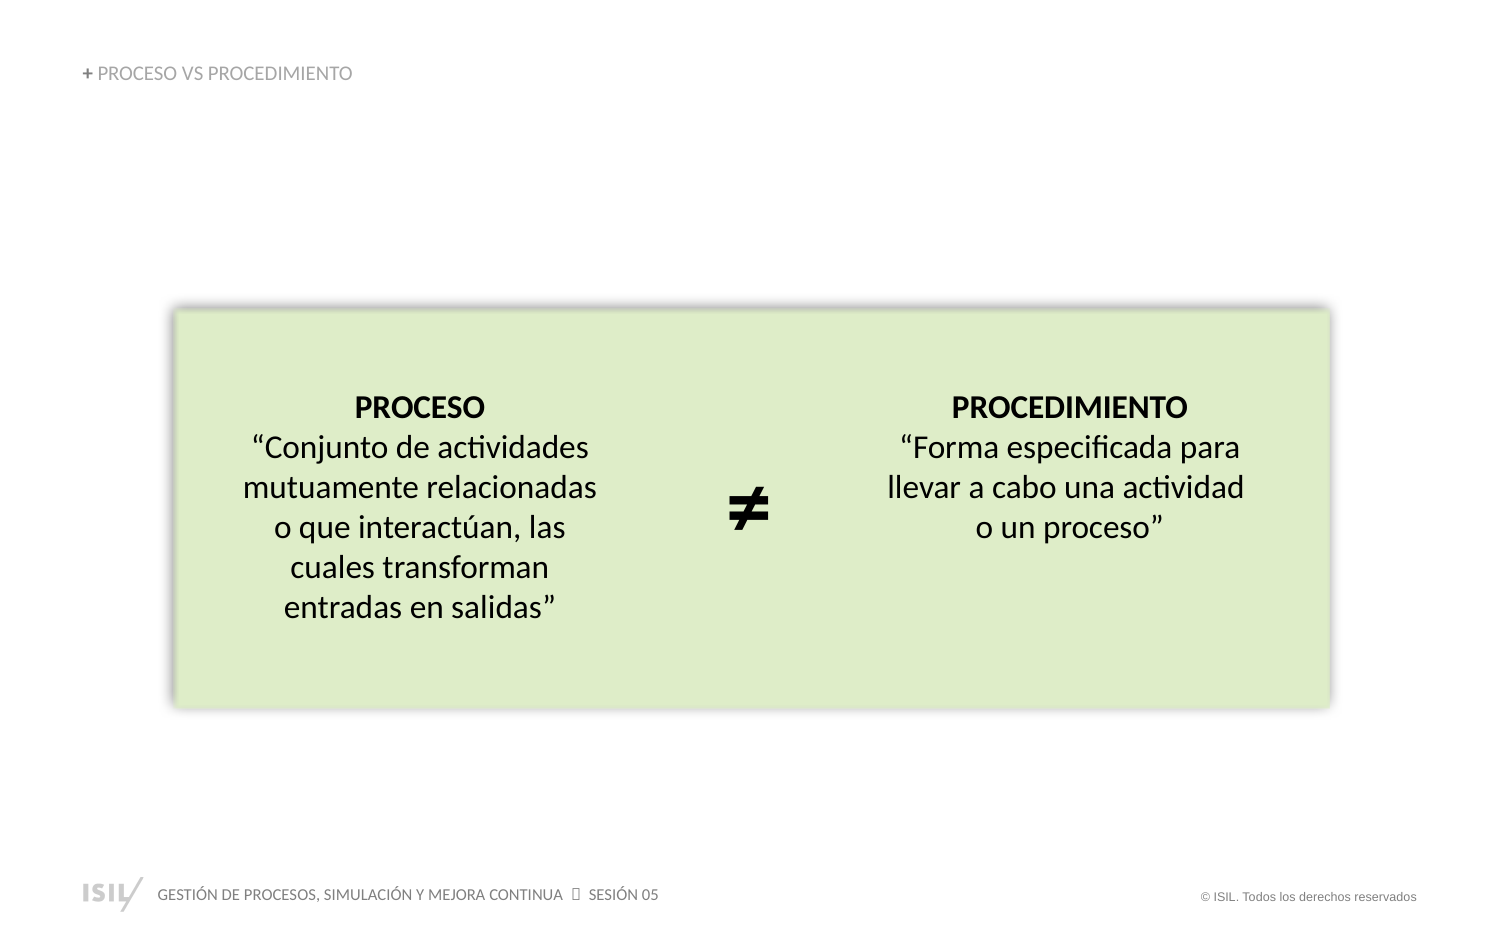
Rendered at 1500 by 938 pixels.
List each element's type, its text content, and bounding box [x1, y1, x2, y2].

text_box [222, 381, 1280, 681]
text_box + PROCESO VS PROCEDIMIENTO [82, 62, 482, 85]
text_box [177, 312, 1329, 707]
